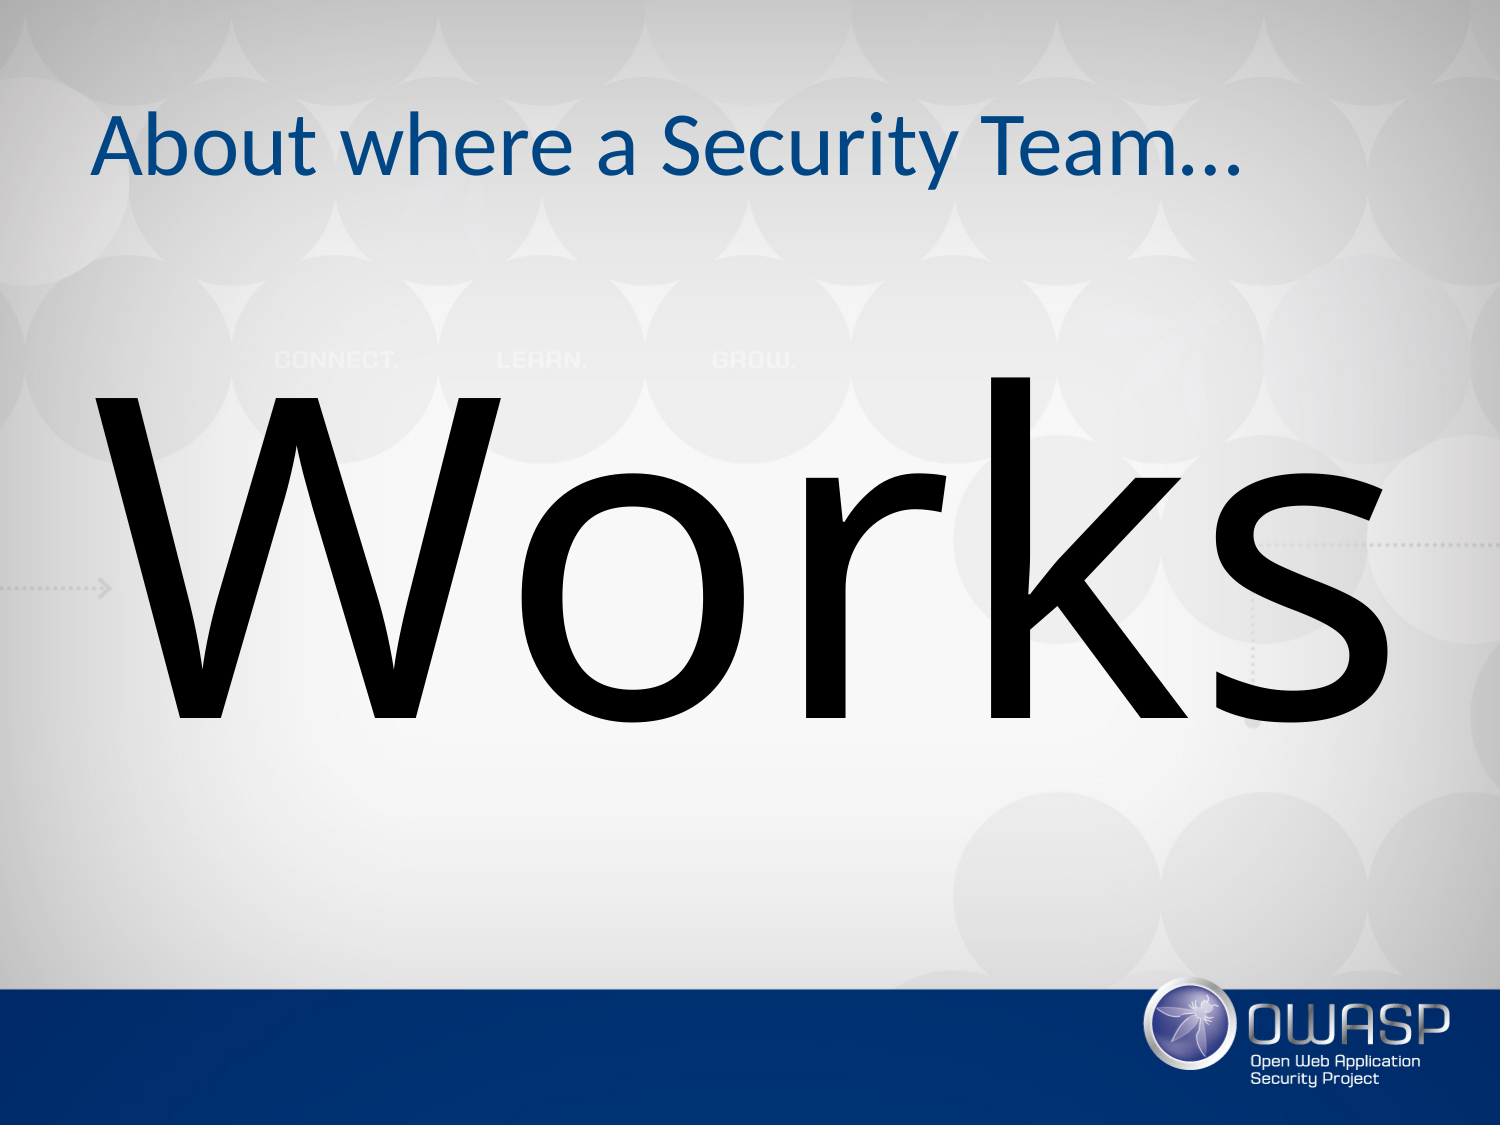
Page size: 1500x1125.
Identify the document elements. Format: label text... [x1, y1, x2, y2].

title About where a Security Team… [75, 45, 1425, 233]
picture [0, 0, 1500, 1125]
list Works [75, 262, 1425, 940]
